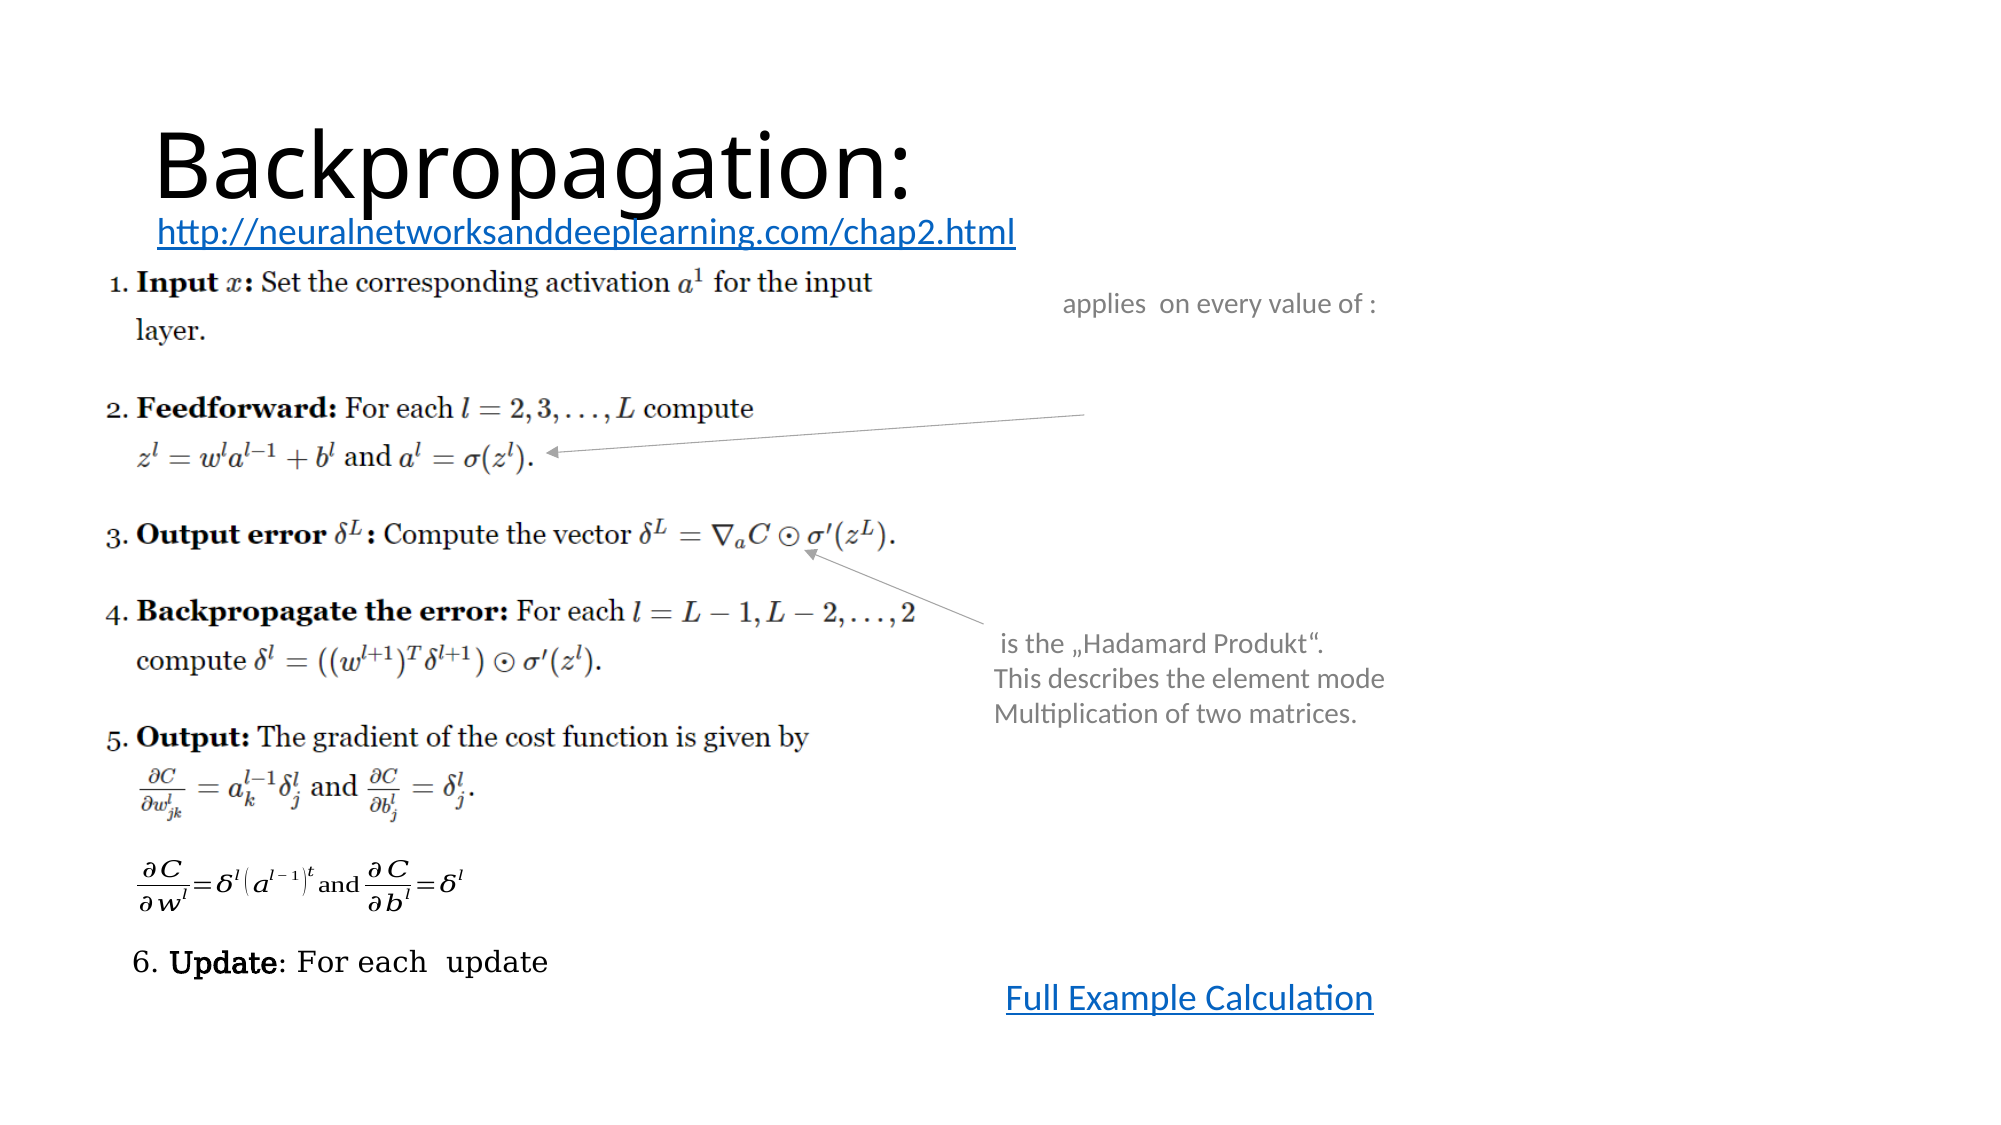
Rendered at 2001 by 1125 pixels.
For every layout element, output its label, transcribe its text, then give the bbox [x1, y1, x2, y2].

title Backpropagation: [137, 59, 1863, 278]
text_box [804, 549, 984, 624]
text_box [545, 414, 1085, 454]
picture [72, 246, 943, 836]
text_box http://neuralnetworksanddeeplearning.com/chap2.html [142, 199, 1032, 260]
text_box Full Example Calculation [990, 965, 1389, 1026]
